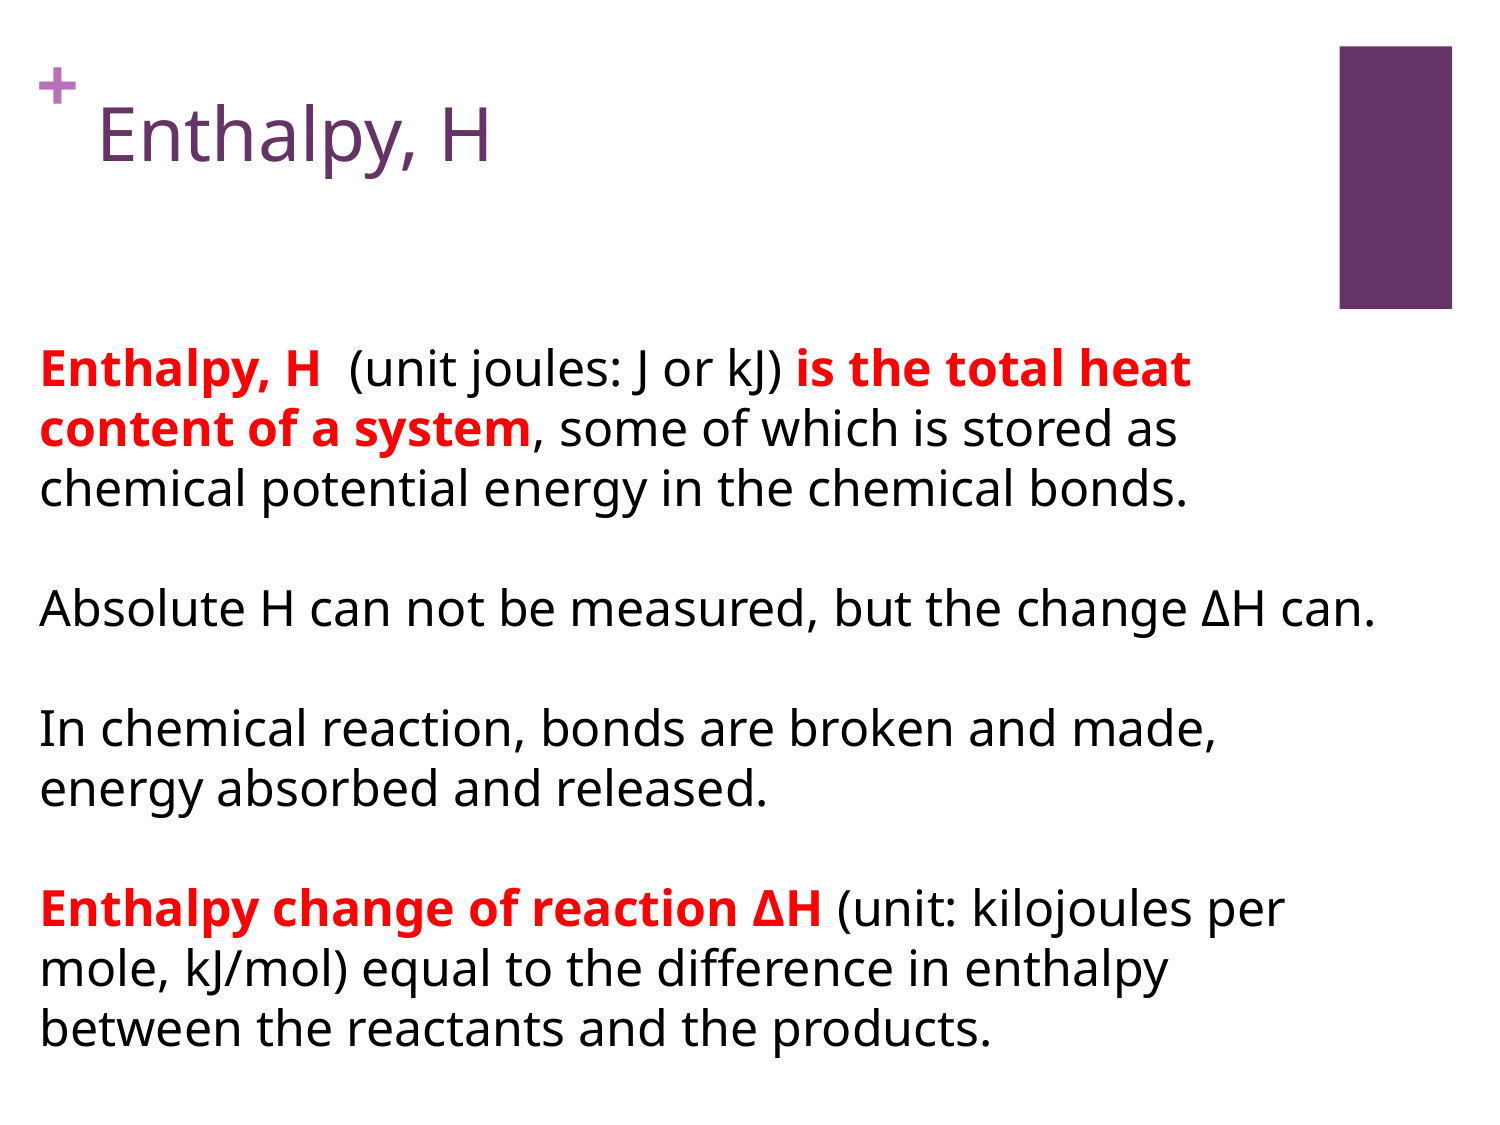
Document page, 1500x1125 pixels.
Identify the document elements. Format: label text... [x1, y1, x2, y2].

text_box Enthalpy, H (unit joules: J or kJ) is the total heat content of a system, some of which is stored as chemical potential energy in the chemical bonds. Absolute H can not be measured, but the change ΔH can. In chemical reaction, bonds are broken and made, energy absorbed and released. Enthalpy change of reaction ΔH (unit: kilojoules per mole, kJ/mol) equal to the difference in enthalpy between the reactants and the products. [25, 329, 1396, 1064]
title Enthalpy, H [81, 79, 1322, 263]
